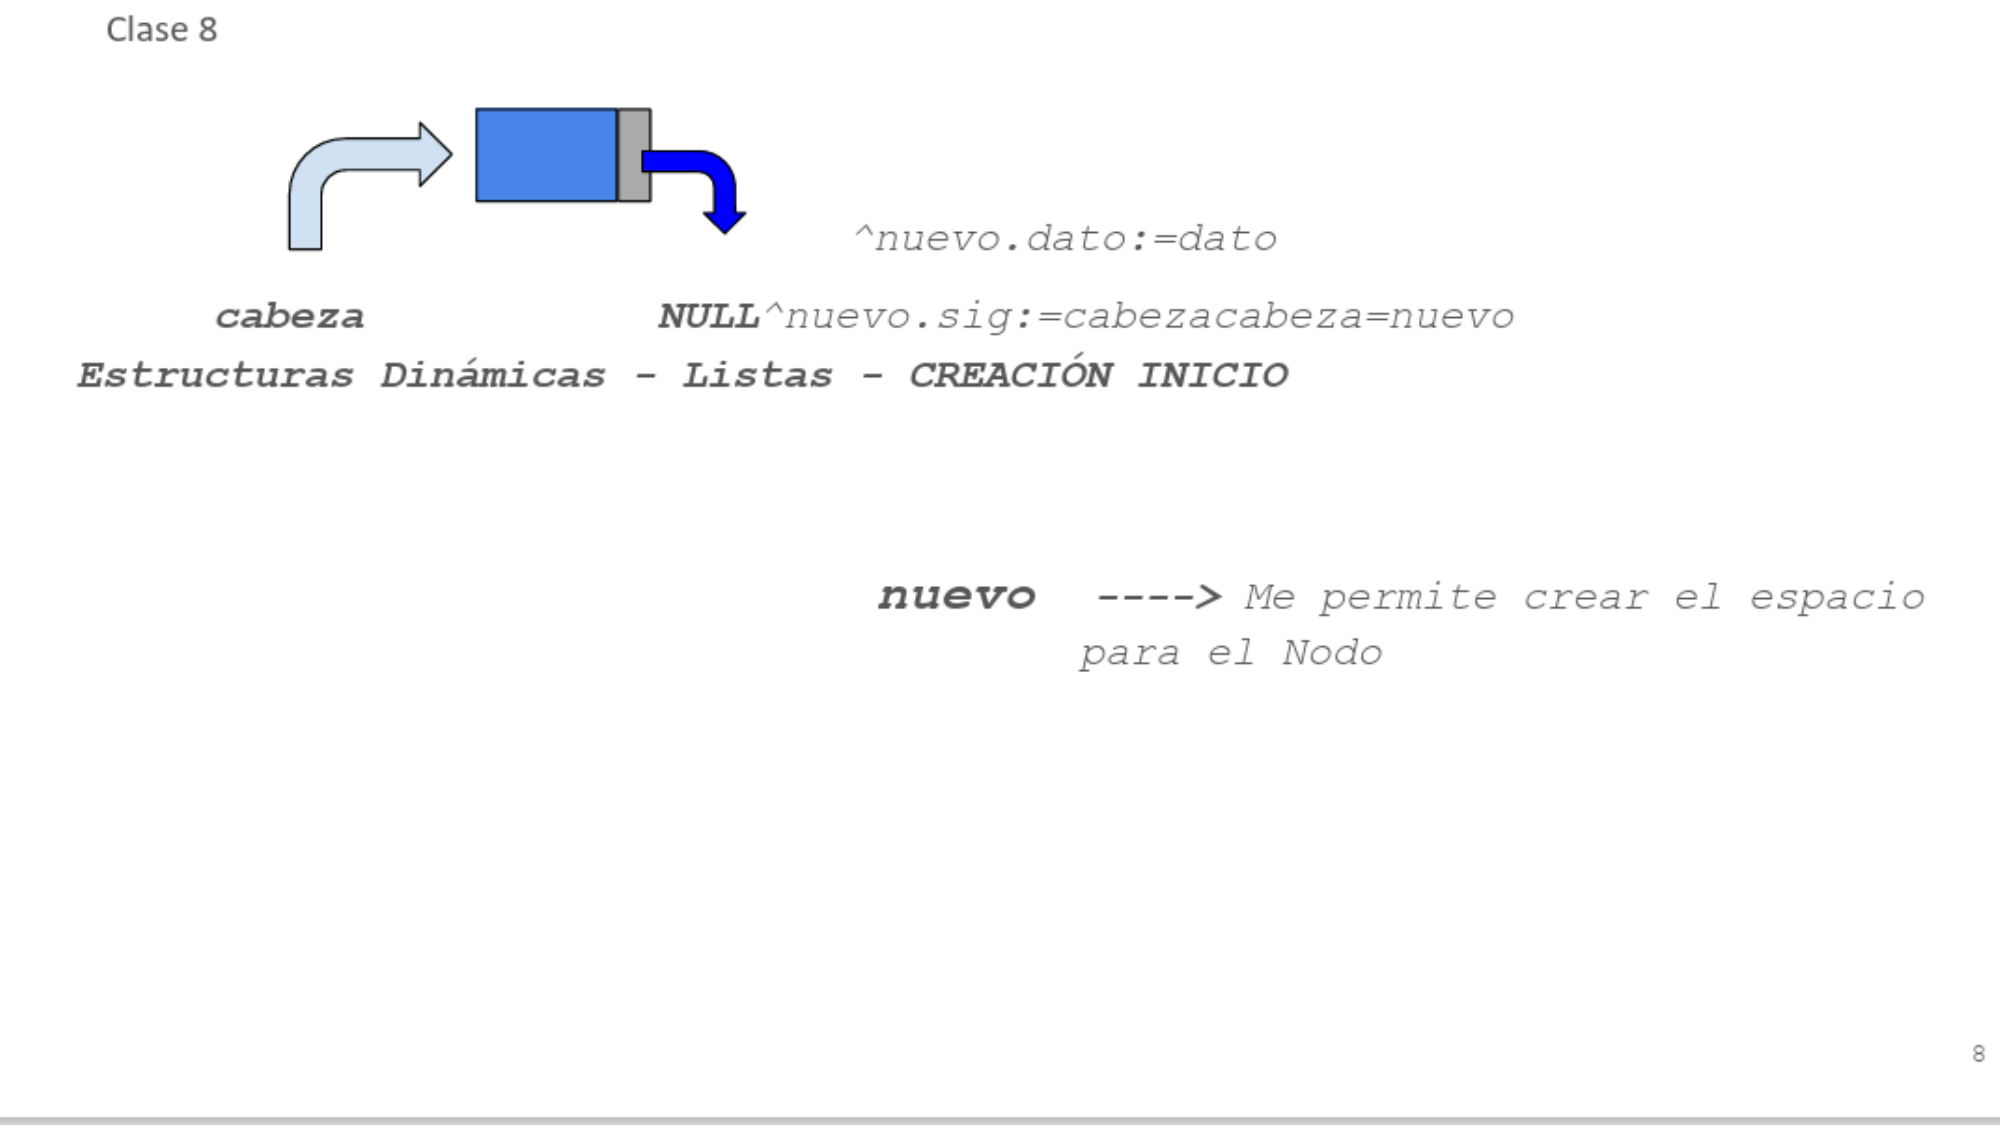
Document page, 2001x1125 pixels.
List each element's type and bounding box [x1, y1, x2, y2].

list [0, 0, 2000, 1125]
